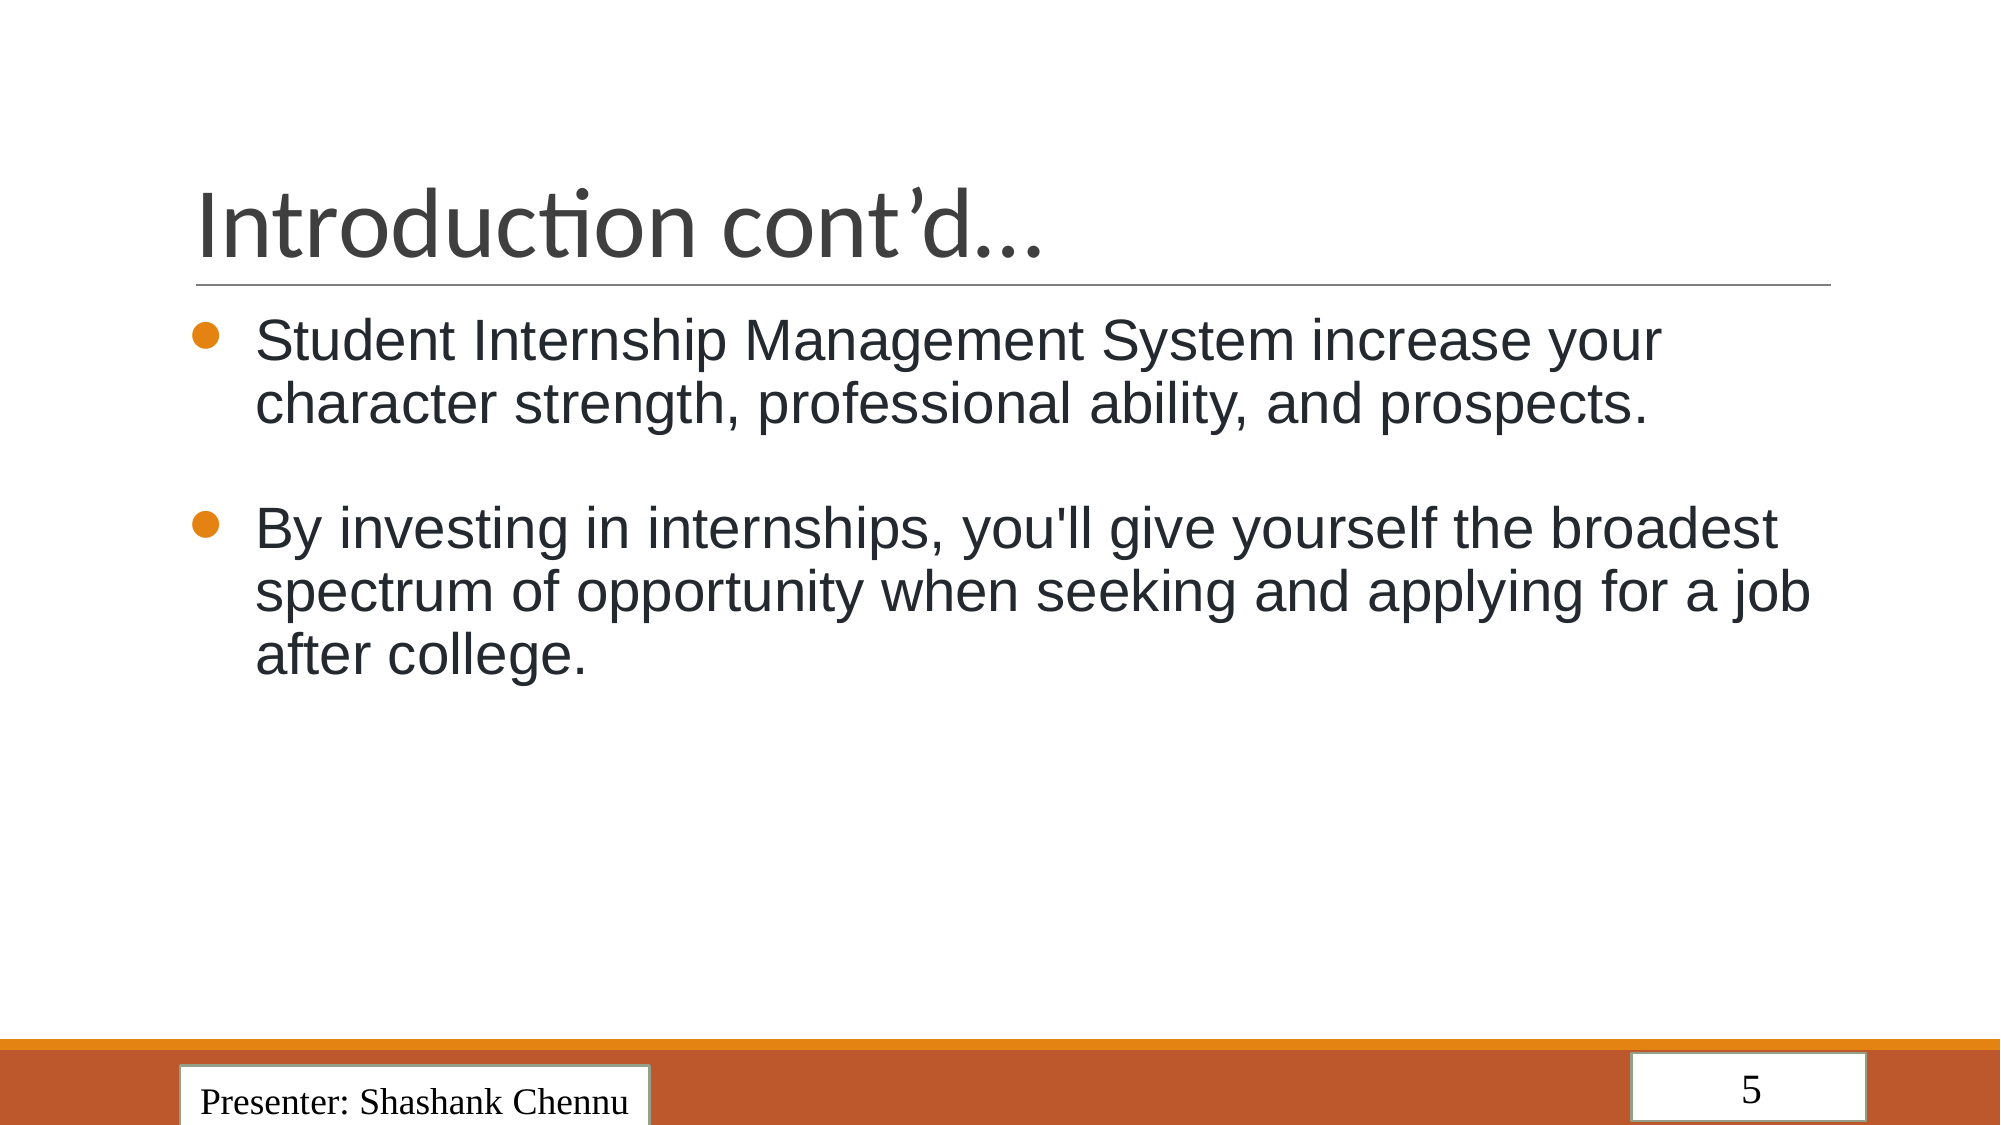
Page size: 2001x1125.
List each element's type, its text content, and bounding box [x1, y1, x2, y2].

list Student Internship Management System increase your character strength, professional ability, and prospects. By investing in internships, you'll give yourself the broadest spectrum of opportunity when seeking and applying for a job after college. [180, 302, 1830, 963]
title Introduction cont’d… [180, 47, 1830, 285]
text_box Presenter: Shashank Chennu [179, 1065, 650, 1125]
text_box 5 [1631, 1053, 1866, 1122]
